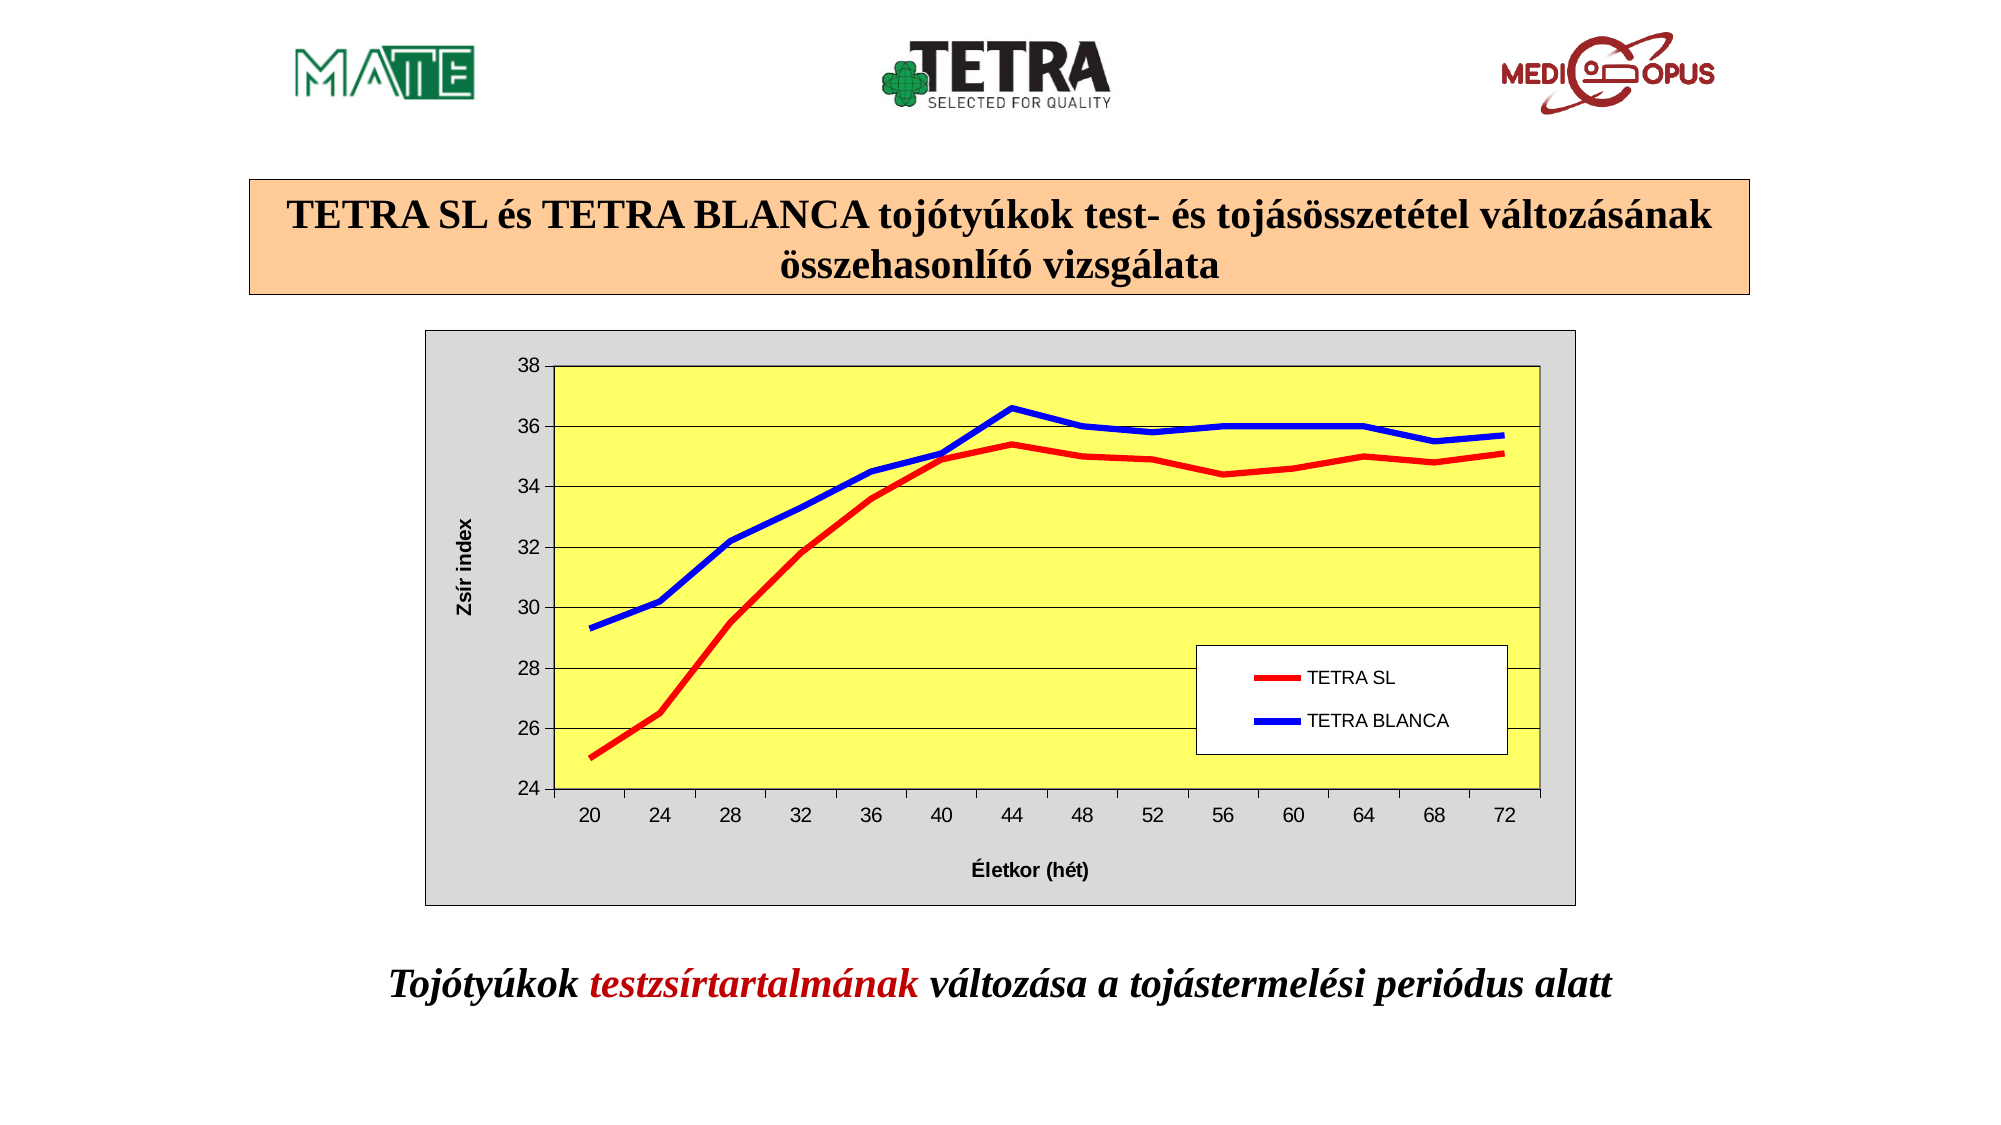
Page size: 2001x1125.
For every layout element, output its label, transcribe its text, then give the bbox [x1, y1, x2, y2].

chart [424, 329, 1576, 906]
text_box TETRA SL és TETRA BLANCA tojótyúkok test- és tojásösszetétel változásának összehasonlító vizsgálata [249, 179, 1750, 295]
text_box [281, 27, 1719, 119]
text_box Tojótyúkok testzsírtartalmának változása a tojástermelési periódus alatt [249, 948, 1750, 1014]
